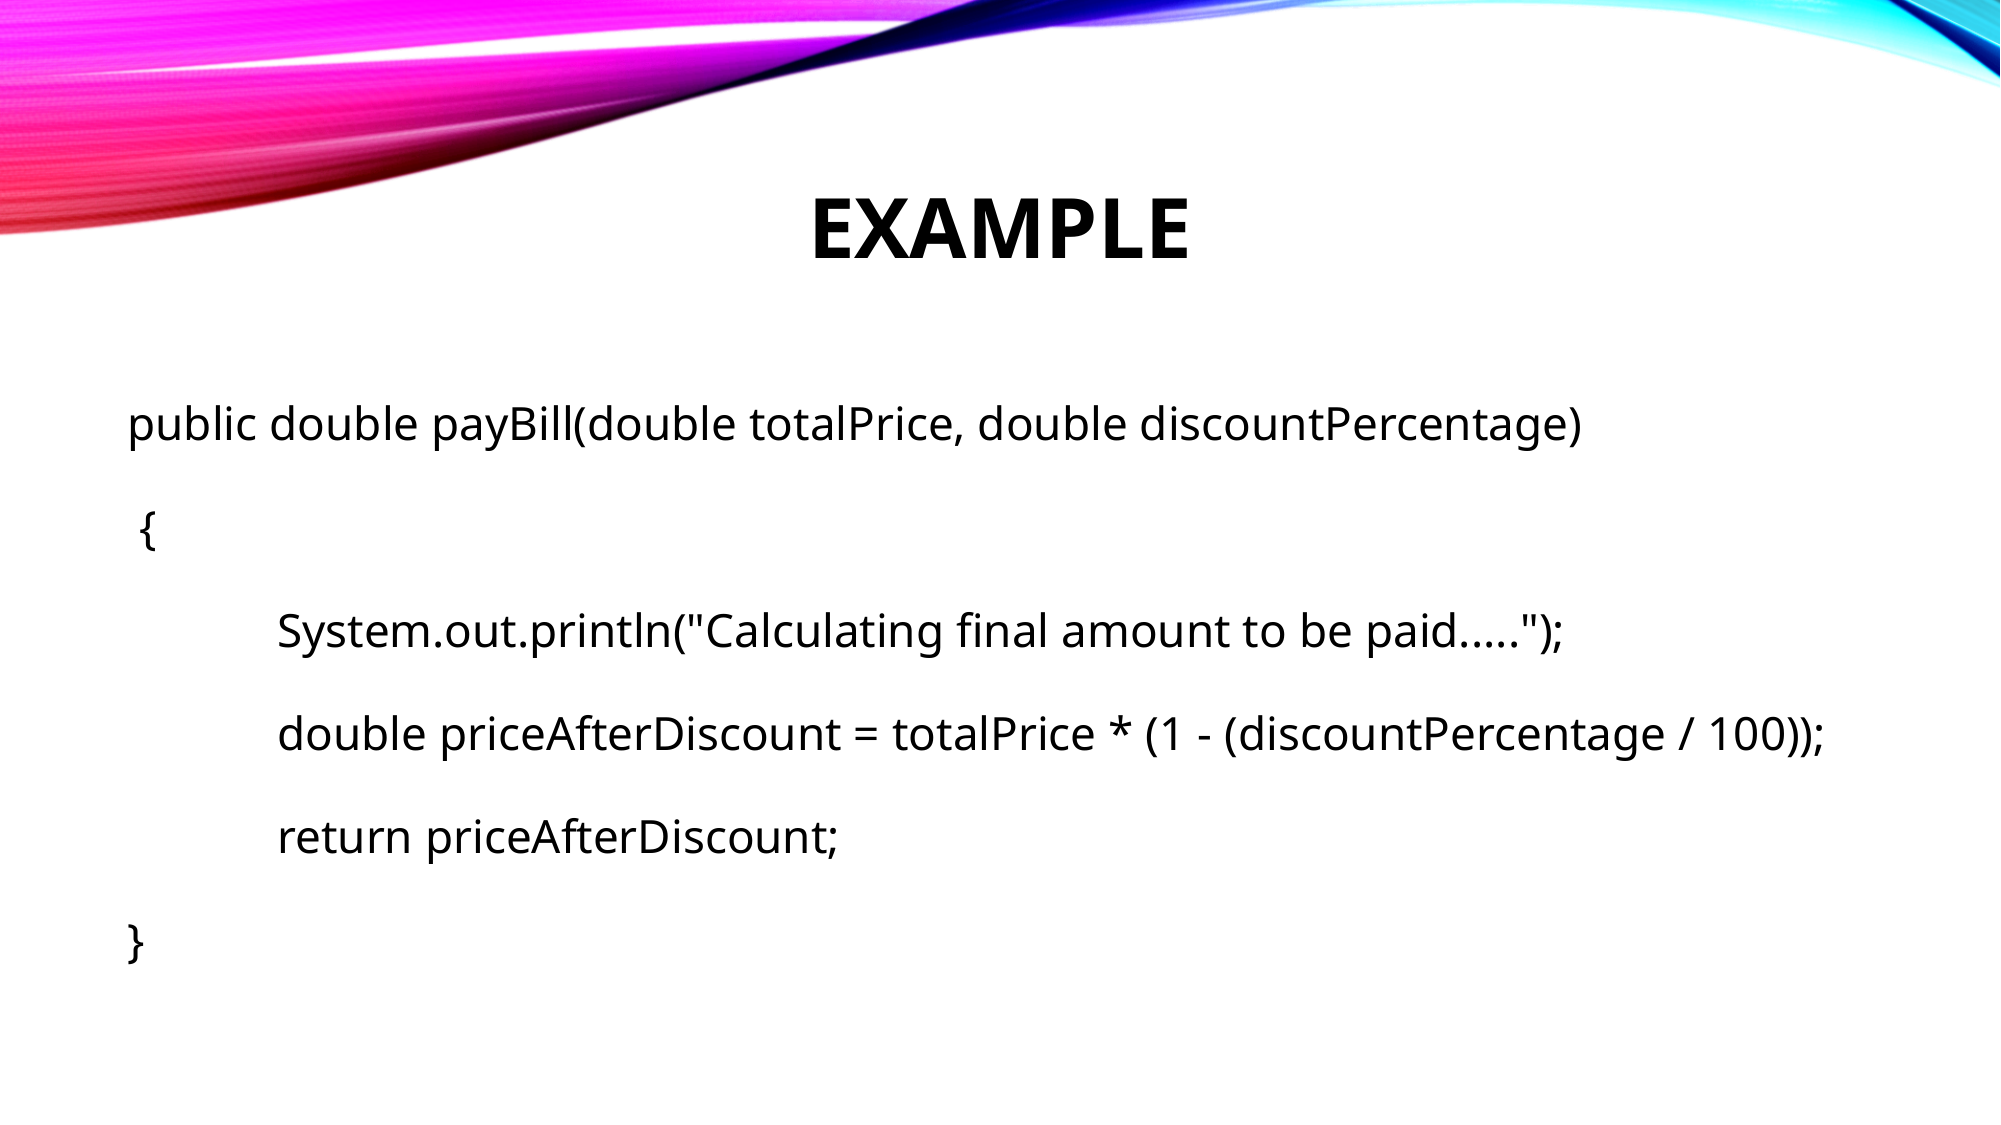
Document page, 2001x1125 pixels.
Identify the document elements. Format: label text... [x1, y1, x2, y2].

picture [0, 0, 2000, 237]
title EXAMPLE [112, 125, 1888, 338]
list public double payBill(double totalPrice, double discountPercentage) { System.out.println("Calculating final amount to be paid....."); double priceAfterDiscount = totalPrice * (1 - (discountPercentage / 100)); return priceAfterDiscount; } [112, 360, 1973, 1021]
picture [1910, 0, 2000, 45]
picture [1890, 0, 2000, 75]
